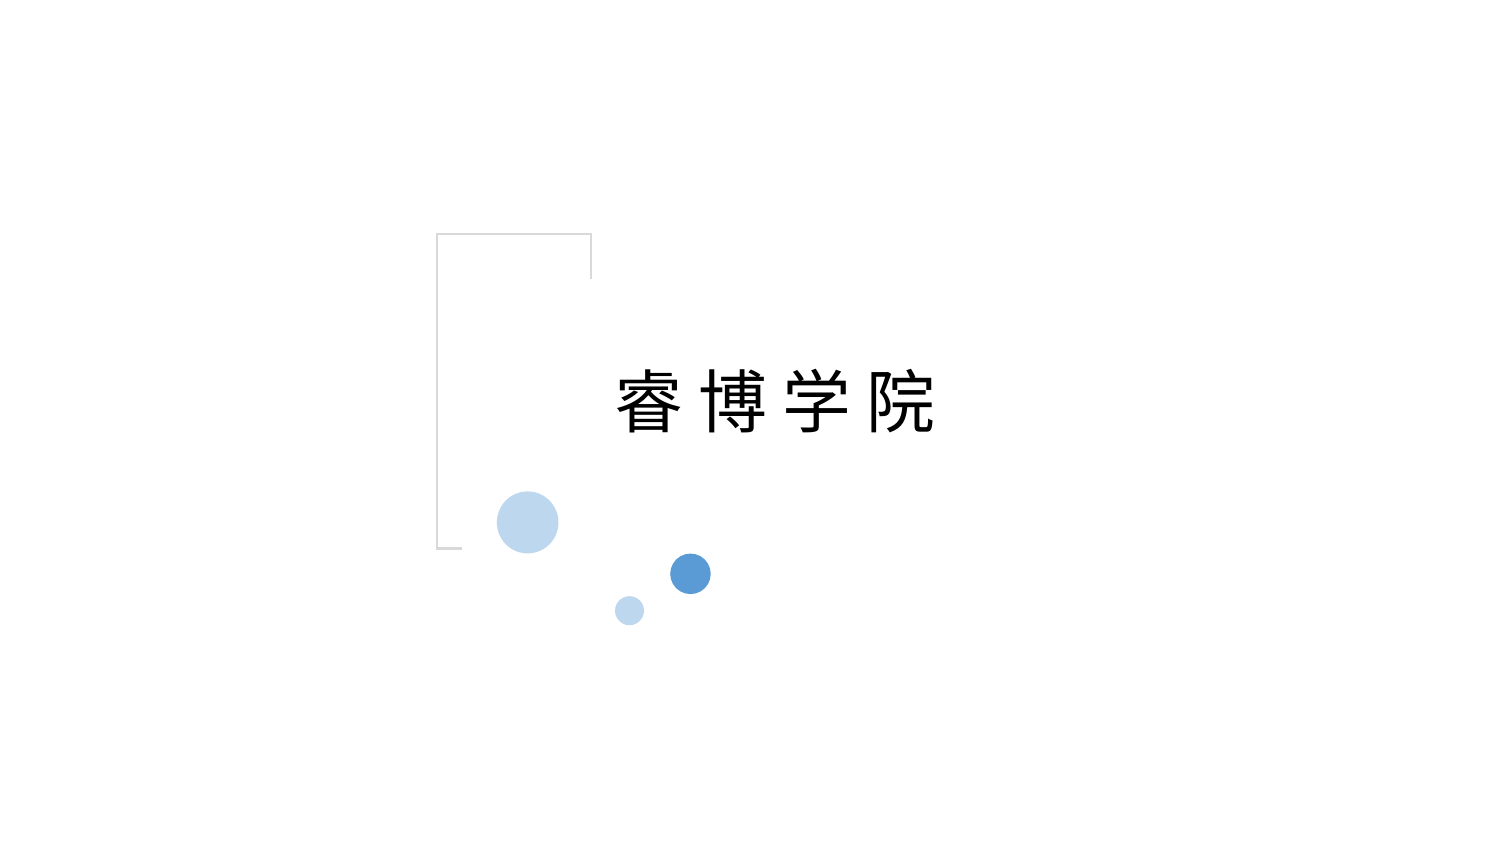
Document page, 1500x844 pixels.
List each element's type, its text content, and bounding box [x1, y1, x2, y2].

title 睿 博 学 院 [127, 323, 1422, 487]
